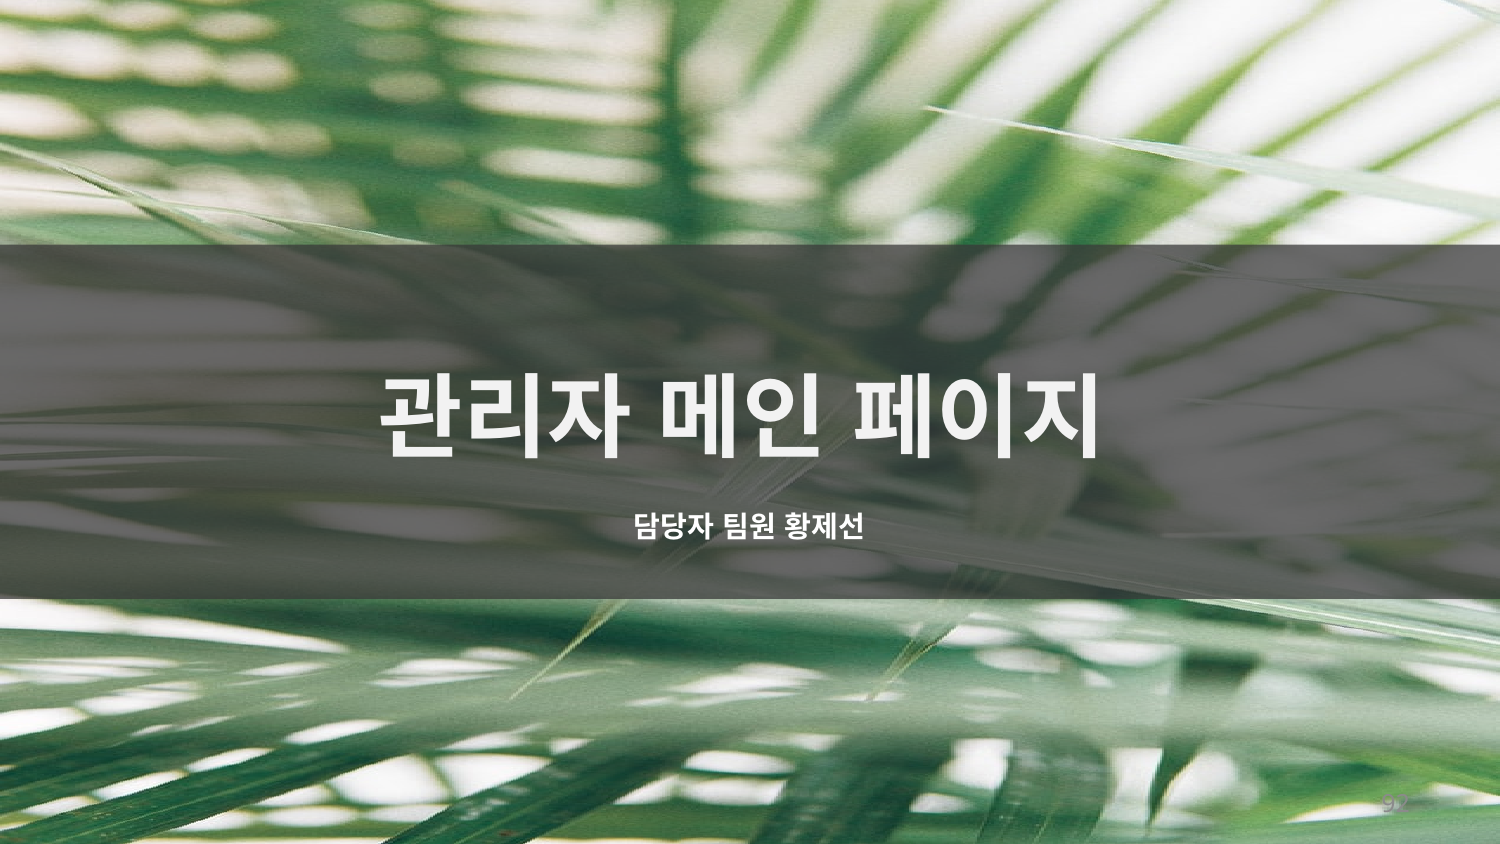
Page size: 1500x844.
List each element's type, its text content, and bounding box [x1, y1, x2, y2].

slide_number 92 [1074, 782, 1425, 827]
picture [0, 0, 1500, 243]
text_box [0, 243, 1500, 601]
text_box 관리자 메인 페이지 [364, 350, 1122, 476]
picture [0, 601, 1500, 844]
text_box 담당자 팀원 황제선 [618, 501, 882, 551]
